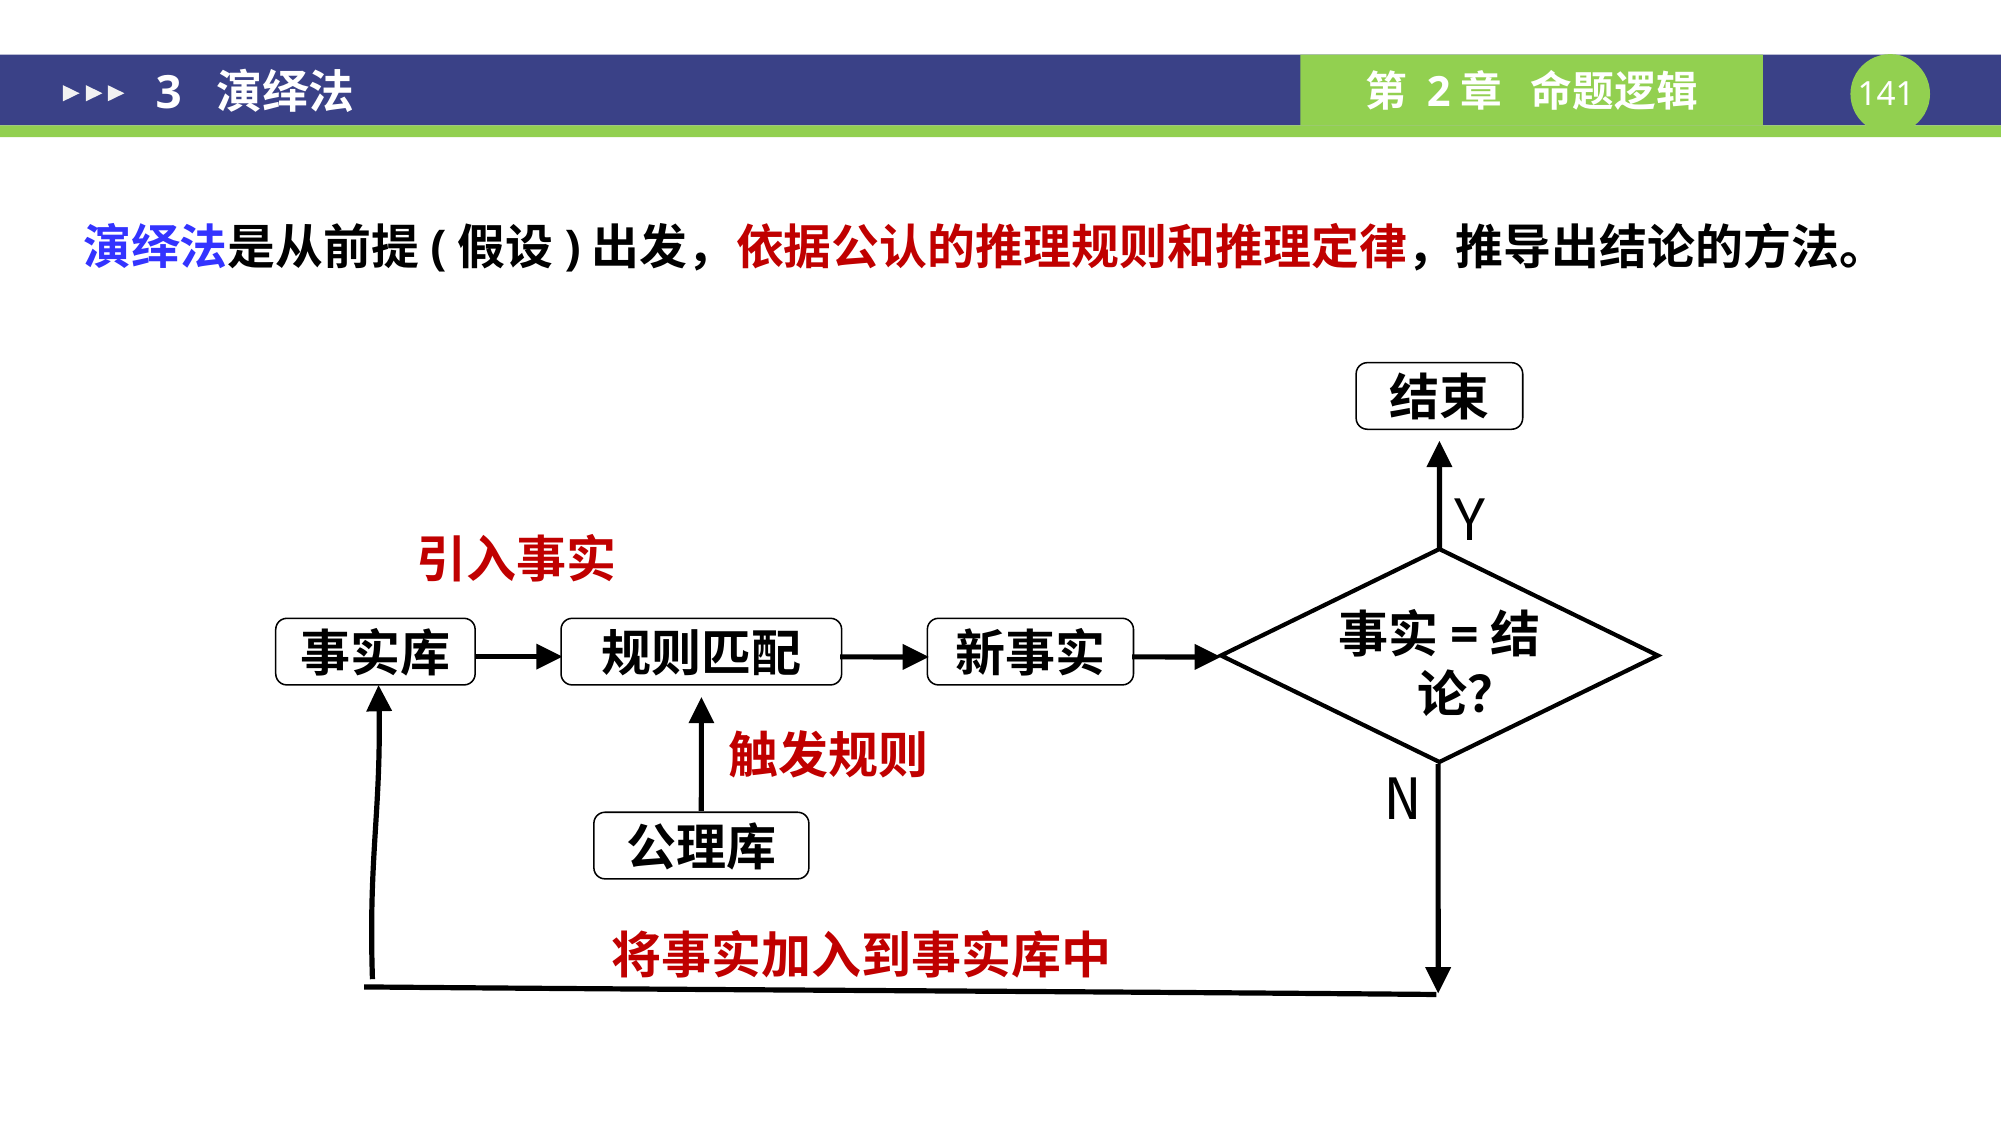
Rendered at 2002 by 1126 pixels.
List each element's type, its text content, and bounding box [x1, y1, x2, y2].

text_box 演绎法是从前提(假设)出发，依据公认的推理规则和推理定律，推导出结论的方法。 [63, 178, 1938, 286]
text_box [275, 362, 1659, 995]
title 3 演绎法 [135, 14, 1459, 167]
